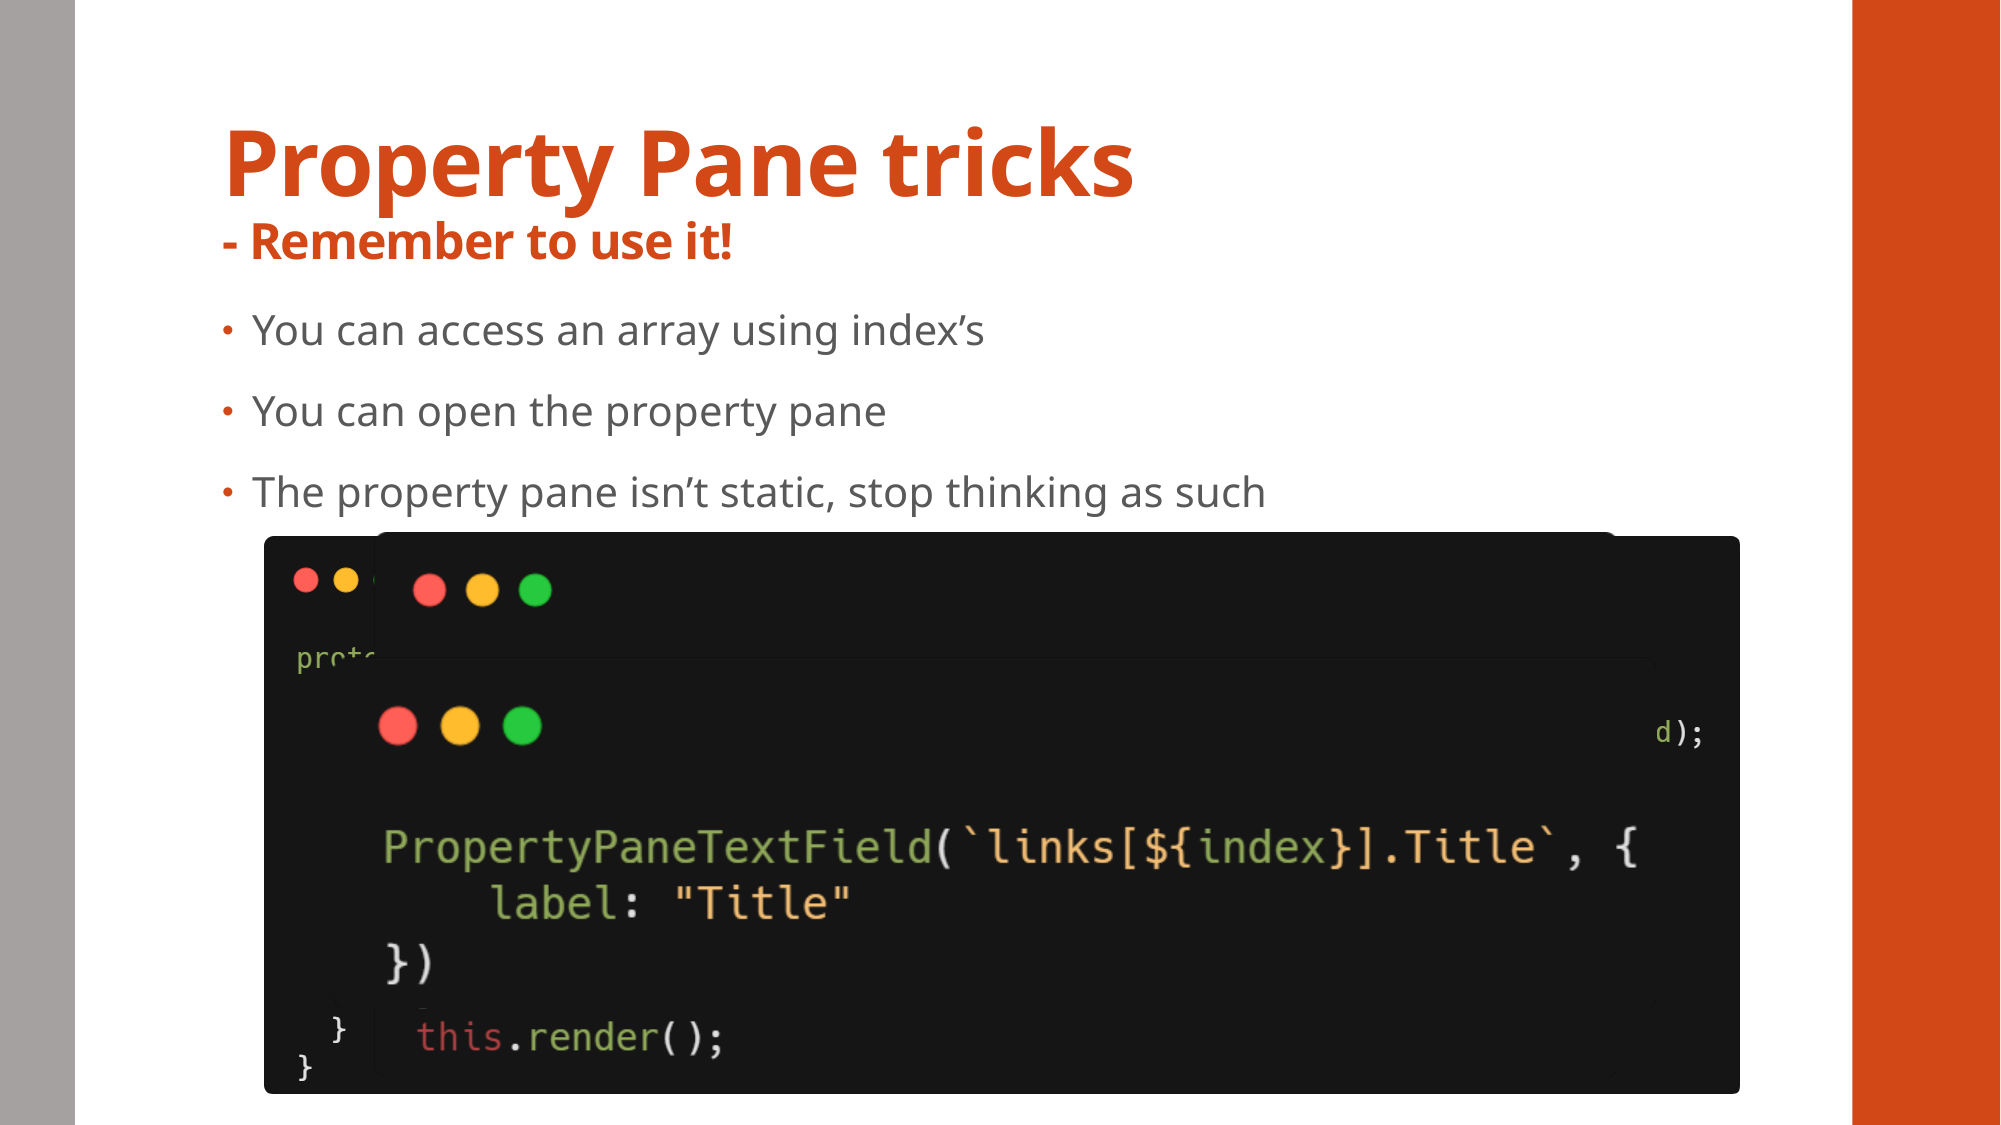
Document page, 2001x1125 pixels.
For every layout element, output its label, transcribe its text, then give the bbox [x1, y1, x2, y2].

title Property Pane tricks - Remember to use it! [206, 48, 1797, 278]
picture [264, 532, 1740, 1094]
list You can access an array using index’s You can open the property pane The property pane isn’t static, stop thinking as such [206, 299, 1617, 537]
